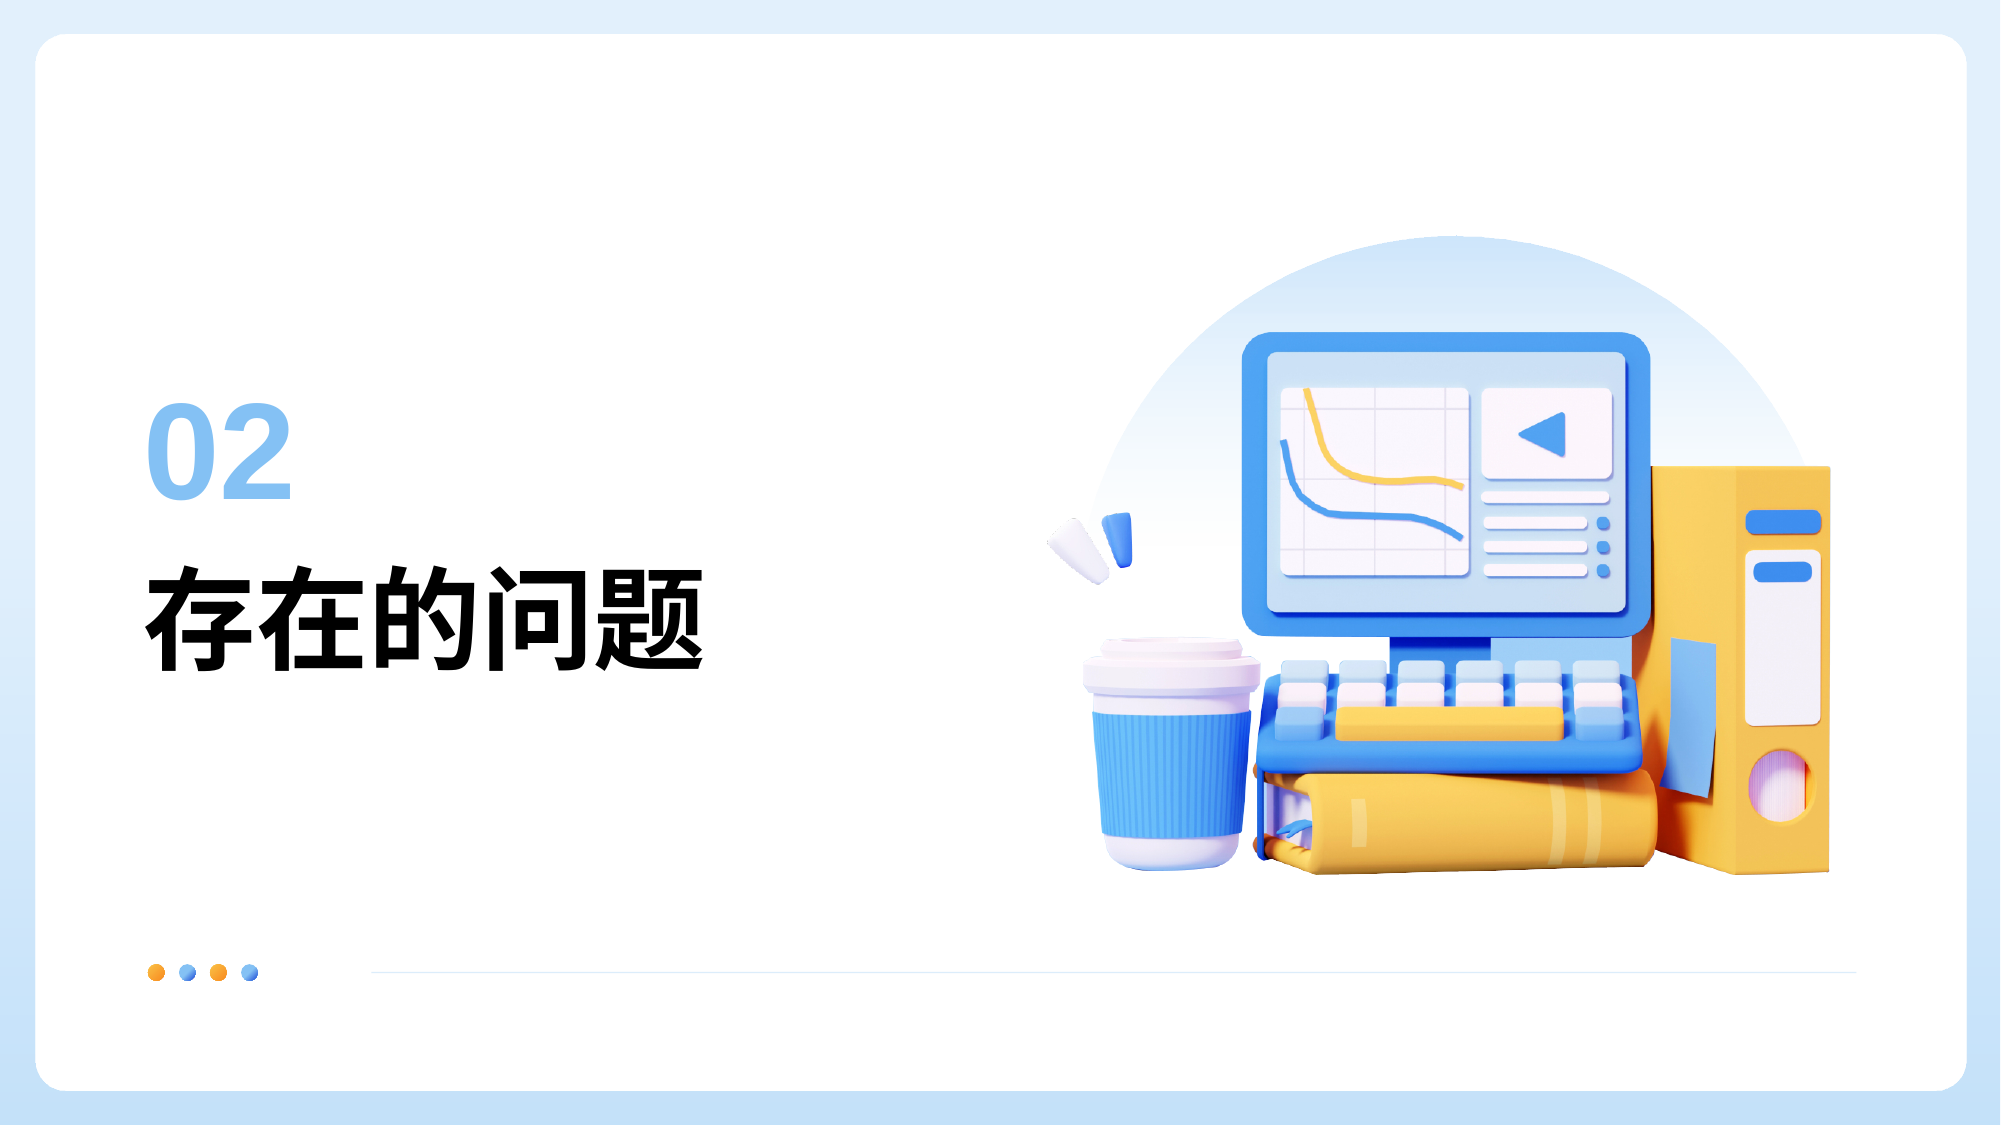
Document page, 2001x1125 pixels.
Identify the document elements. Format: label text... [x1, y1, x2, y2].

list 02 [143, 255, 951, 527]
title 存在的问题 [143, 549, 951, 942]
picture [1031, 320, 1885, 891]
